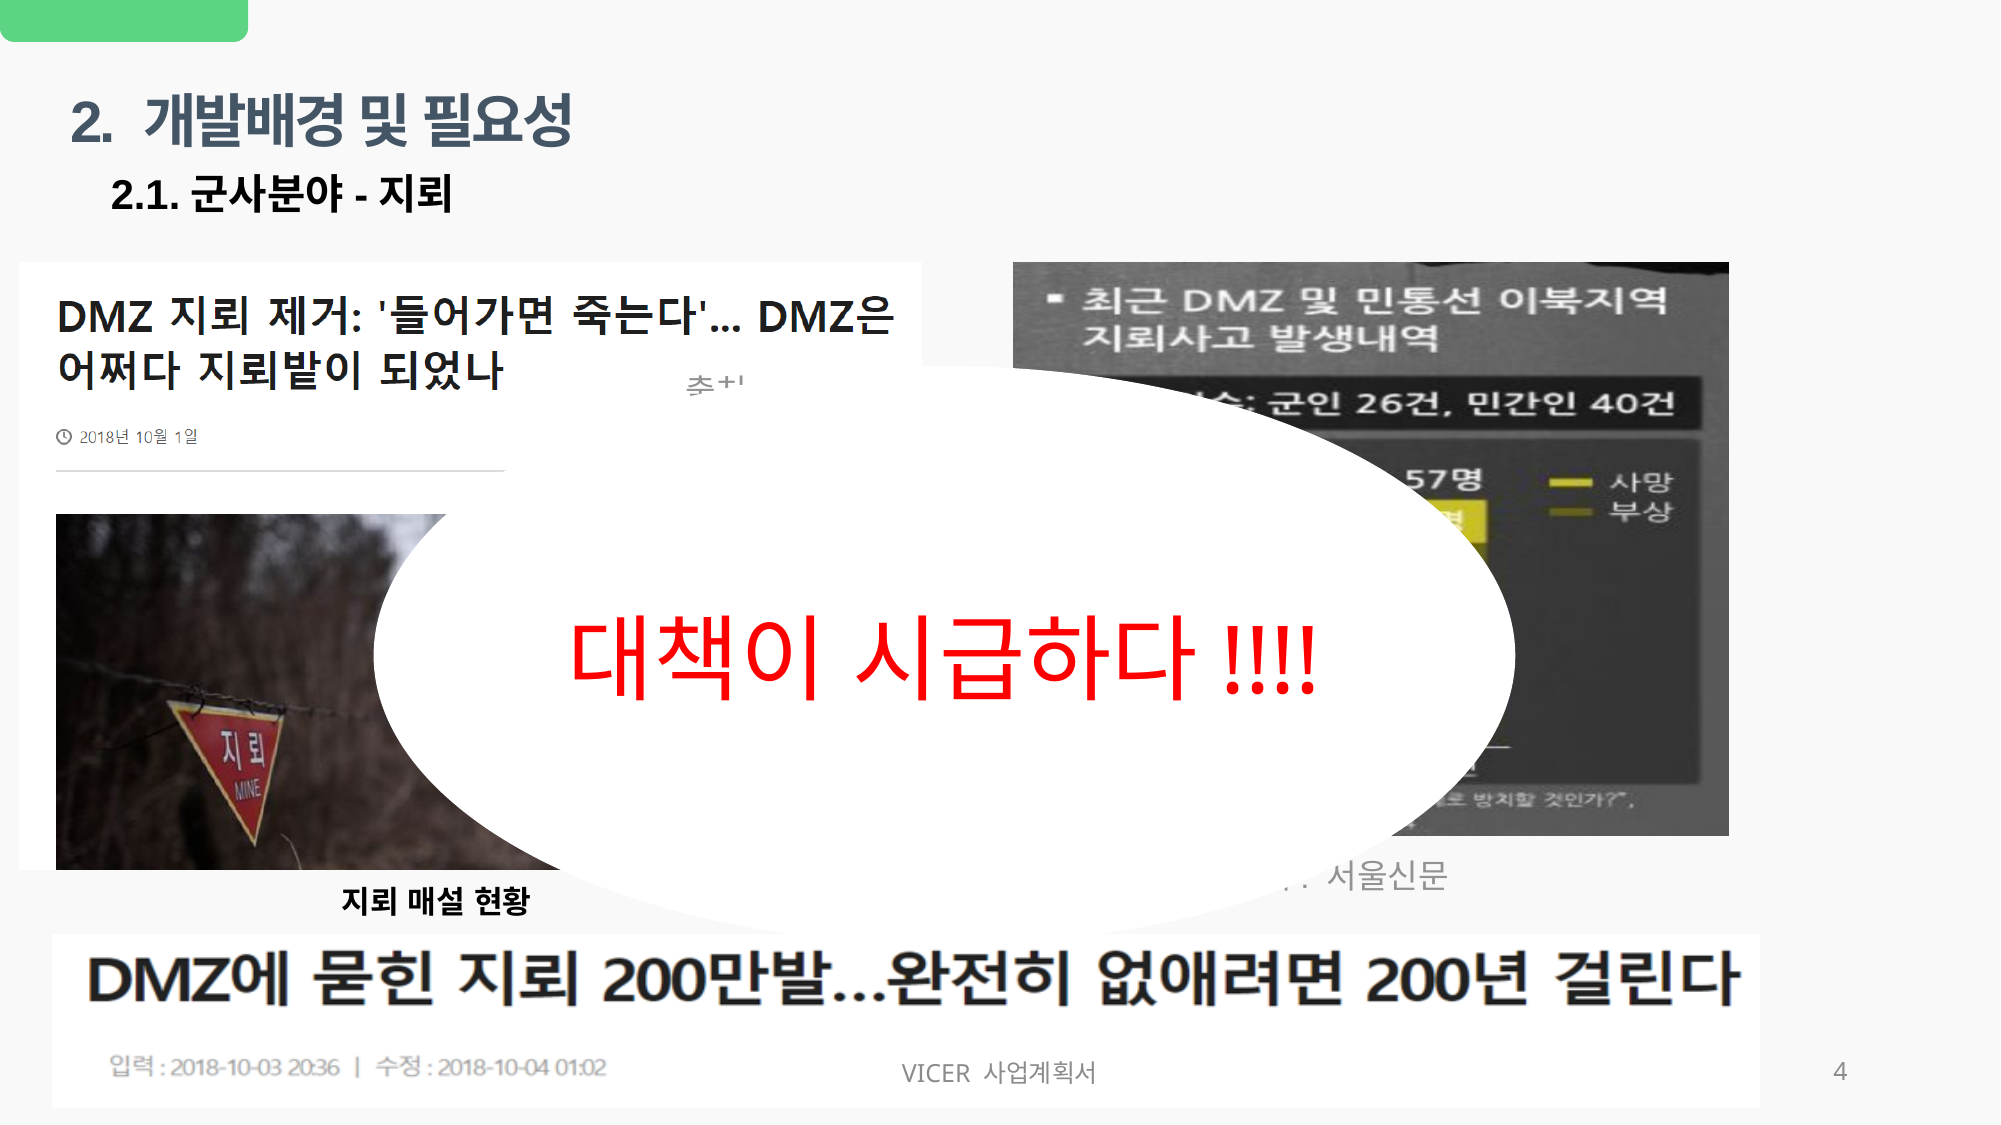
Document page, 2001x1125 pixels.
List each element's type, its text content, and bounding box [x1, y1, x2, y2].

picture [19, 262, 922, 870]
picture [47, 934, 1760, 1108]
slide_number 4 [1760, 1042, 1863, 1103]
text_box [0, 0, 250, 43]
picture [1013, 262, 1729, 837]
text_box 2. 개발배경 및 필요성 [55, 77, 1034, 162]
text_box 2.1.군사분야-지뢰 [57, 162, 486, 226]
text_box Movies [1729, 569, 1737, 625]
text_box 출처: 서울신문 [1248, 847, 1519, 903]
text_box 대책이 시급하다!!!! [558, 364, 1392, 934]
text_box 지뢰 매설 현황 [326, 875, 580, 928]
